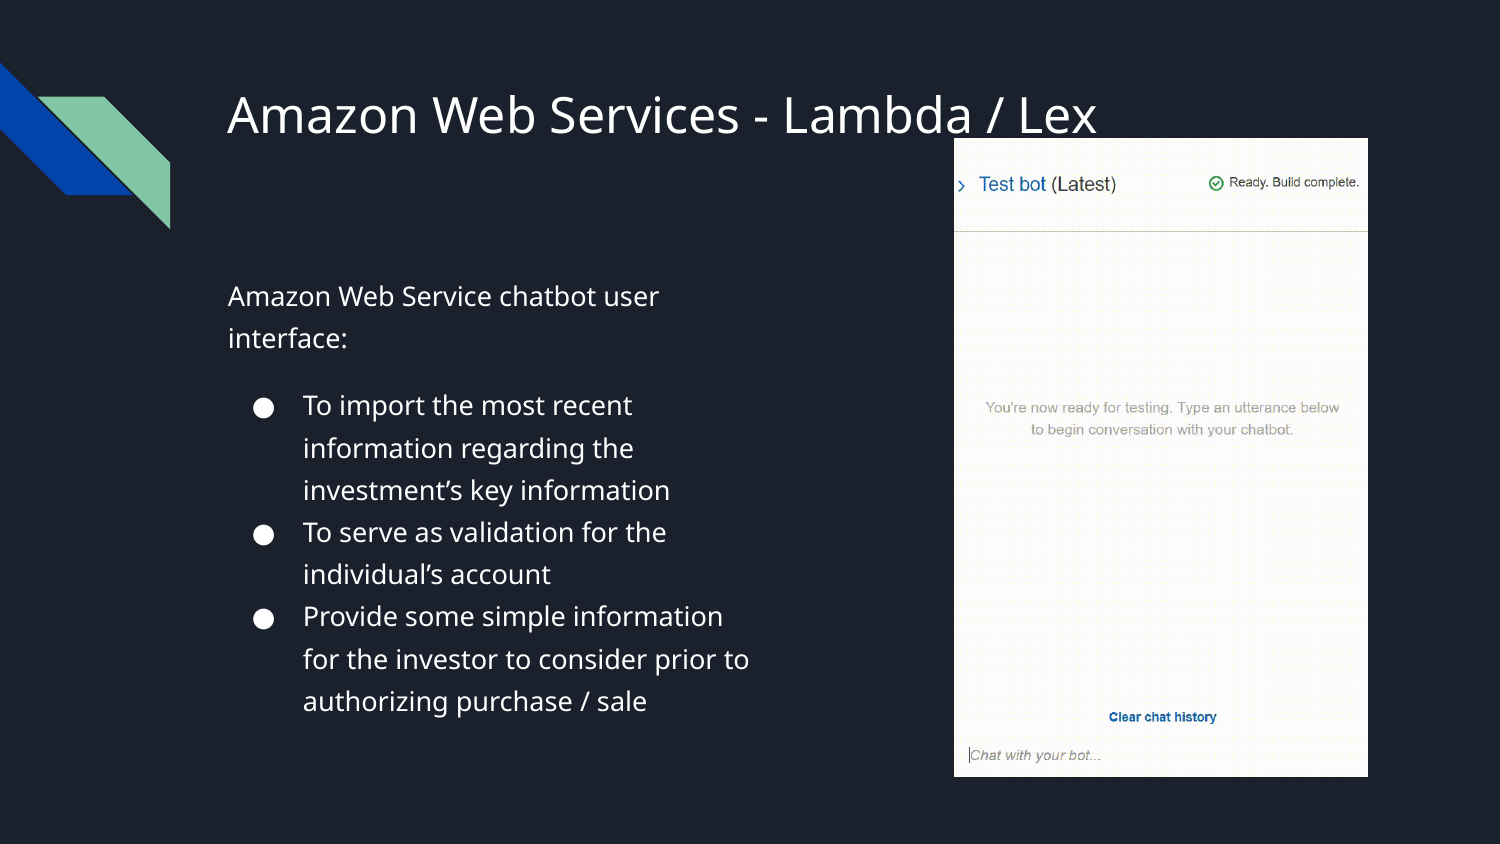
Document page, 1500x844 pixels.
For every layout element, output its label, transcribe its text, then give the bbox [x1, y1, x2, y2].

list Amazon Web Service chatbot user interface: To import the most recent information regarding the investment’s key information To serve as validation for the individual’s account Provide some simple information for the investor to consider prior to authorizing purchase / sale [212, 257, 772, 735]
title Amazon Web Services - Lambda / Lex [212, 64, 1368, 215]
picture [954, 138, 1368, 777]
